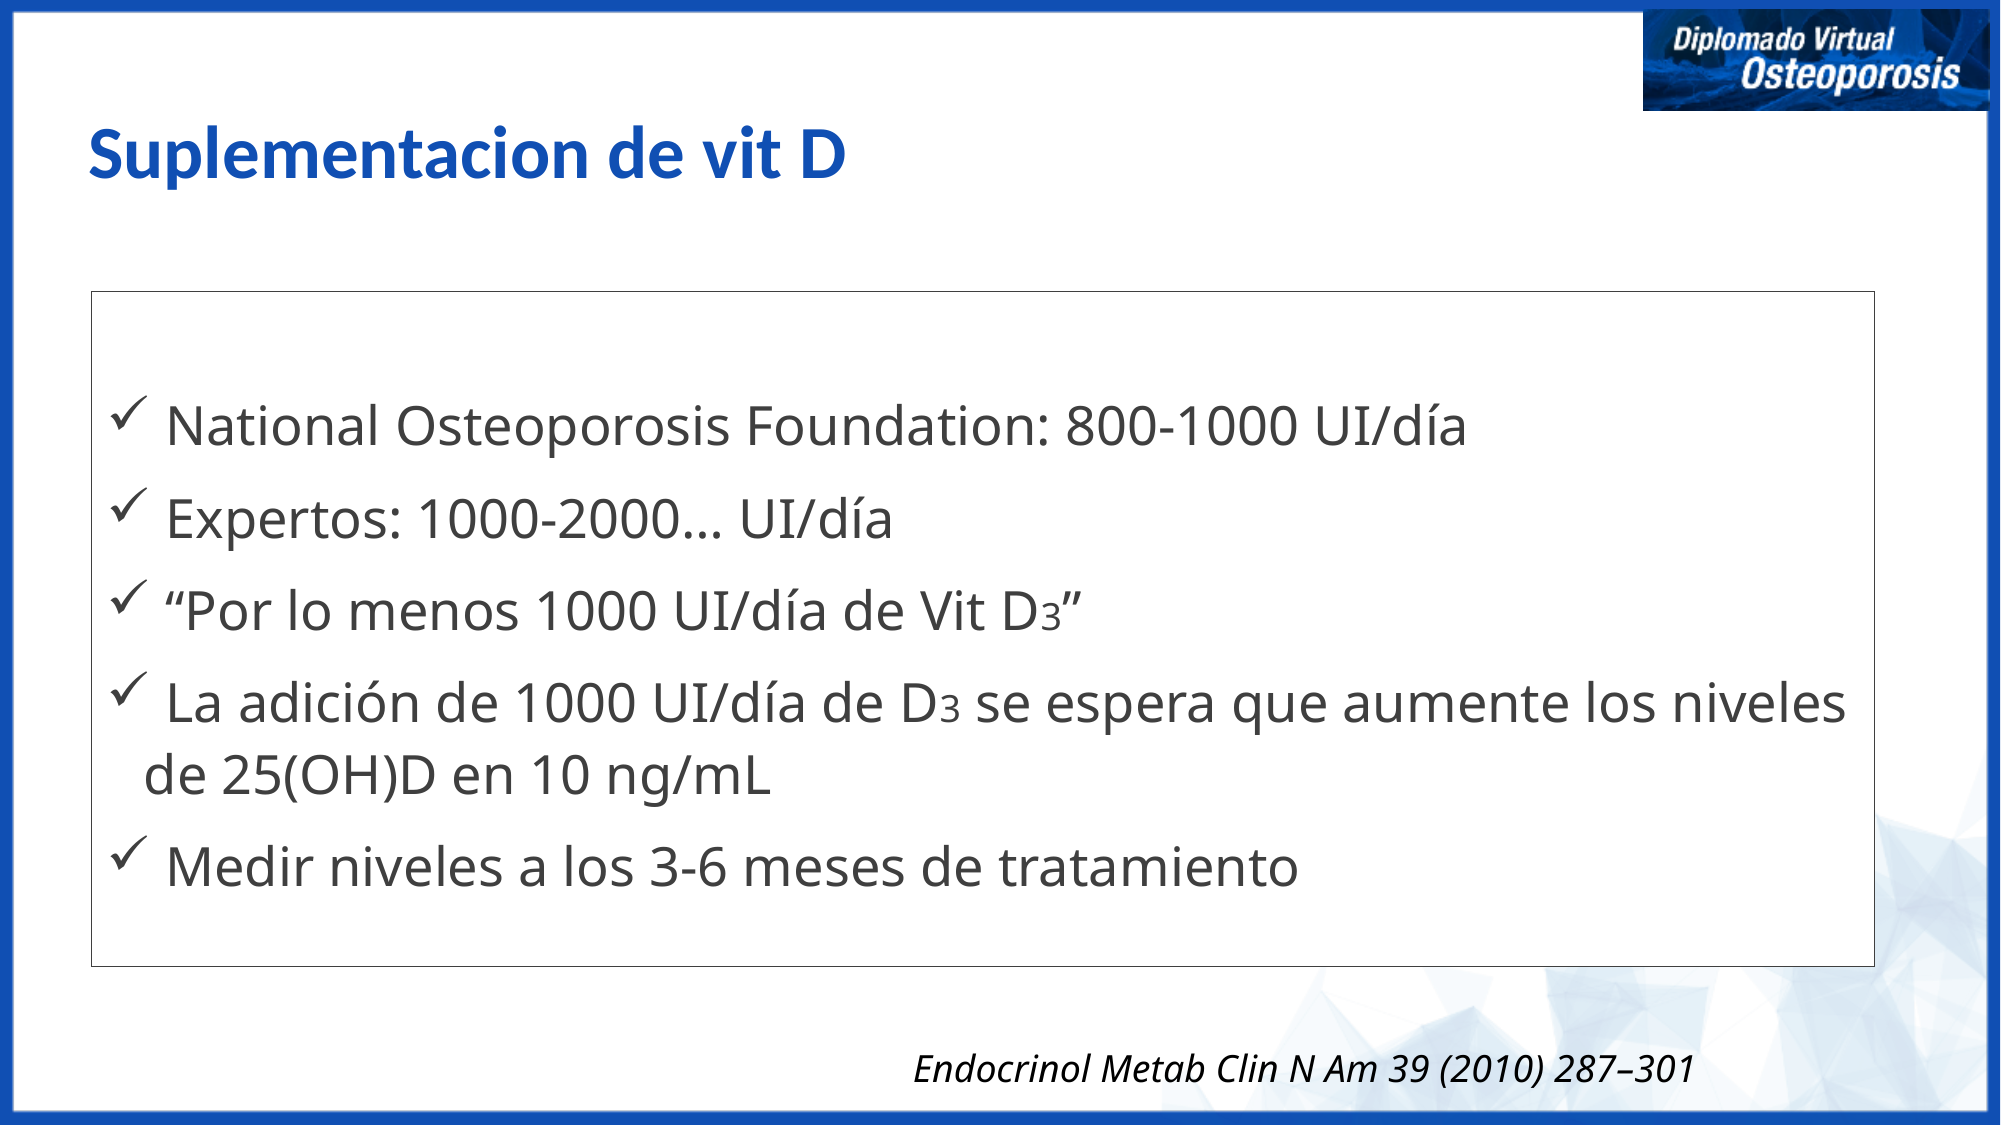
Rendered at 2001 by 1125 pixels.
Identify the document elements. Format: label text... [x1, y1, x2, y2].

list Suplementacion de vit D [73, 96, 1360, 394]
picture [0, 0, 2001, 1125]
text_box National Osteoporosis Foundation: 800-1000 UI/día Expertos: 1000-2000… UI/día “Por lo menos 1000 UI/día de Vit D3” La adición de 1000 UI/día de D3 se espera que aumente los niveles de 25(OH)D en 10 ng/mL Medir niveles a los 3-6 meses de tratamiento [91, 291, 1875, 967]
text_box Endocrinol Metab Clin N Am 39 (2010) 287–301 [898, 1037, 1713, 1098]
